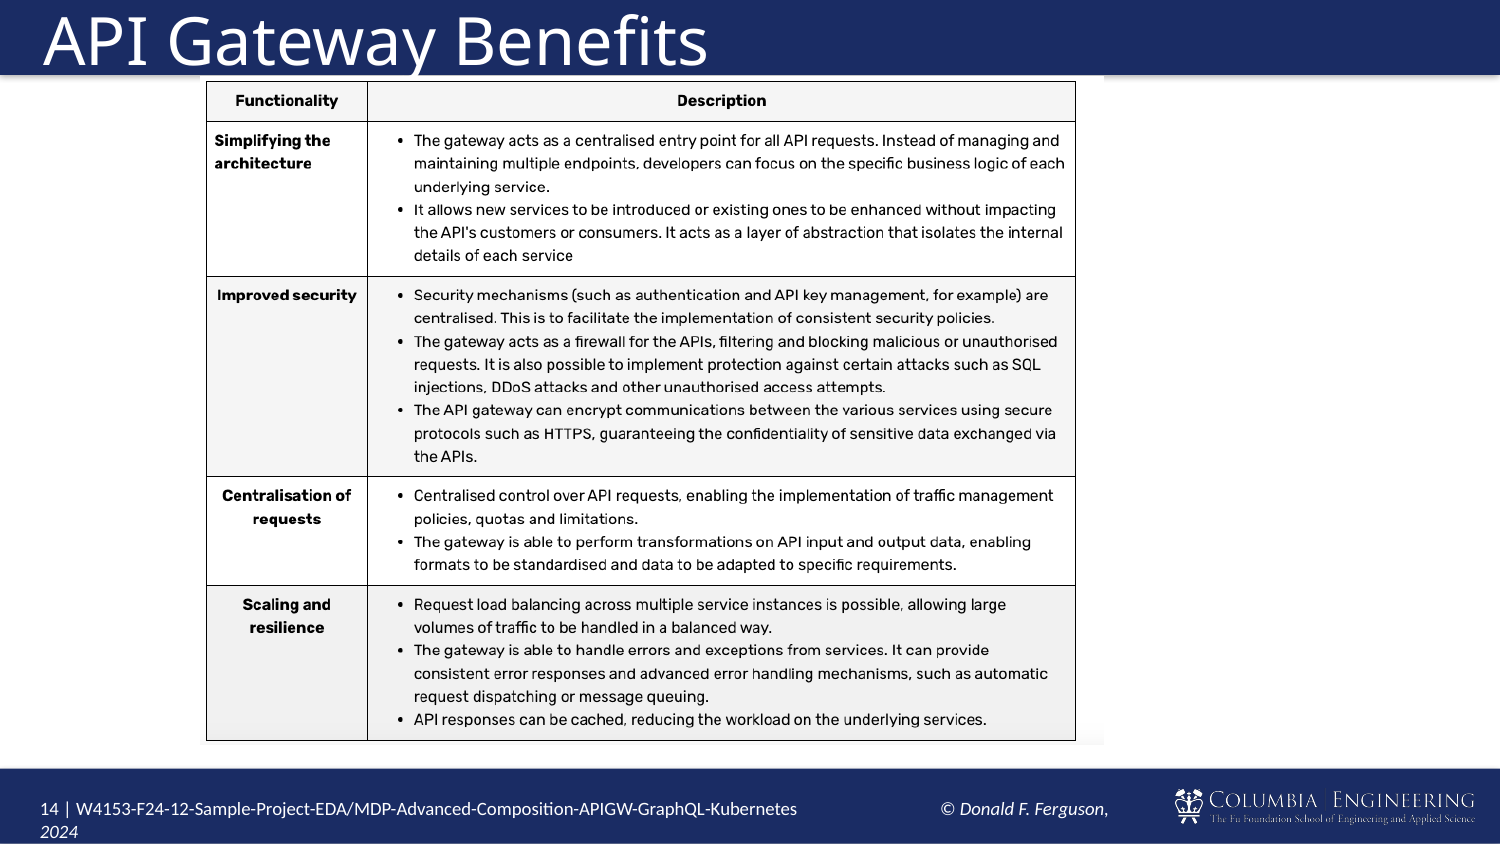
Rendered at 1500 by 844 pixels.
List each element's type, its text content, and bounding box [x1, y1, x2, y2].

picture [199, 76, 1104, 746]
title API Gateway Benefits [28, 0, 1450, 73]
